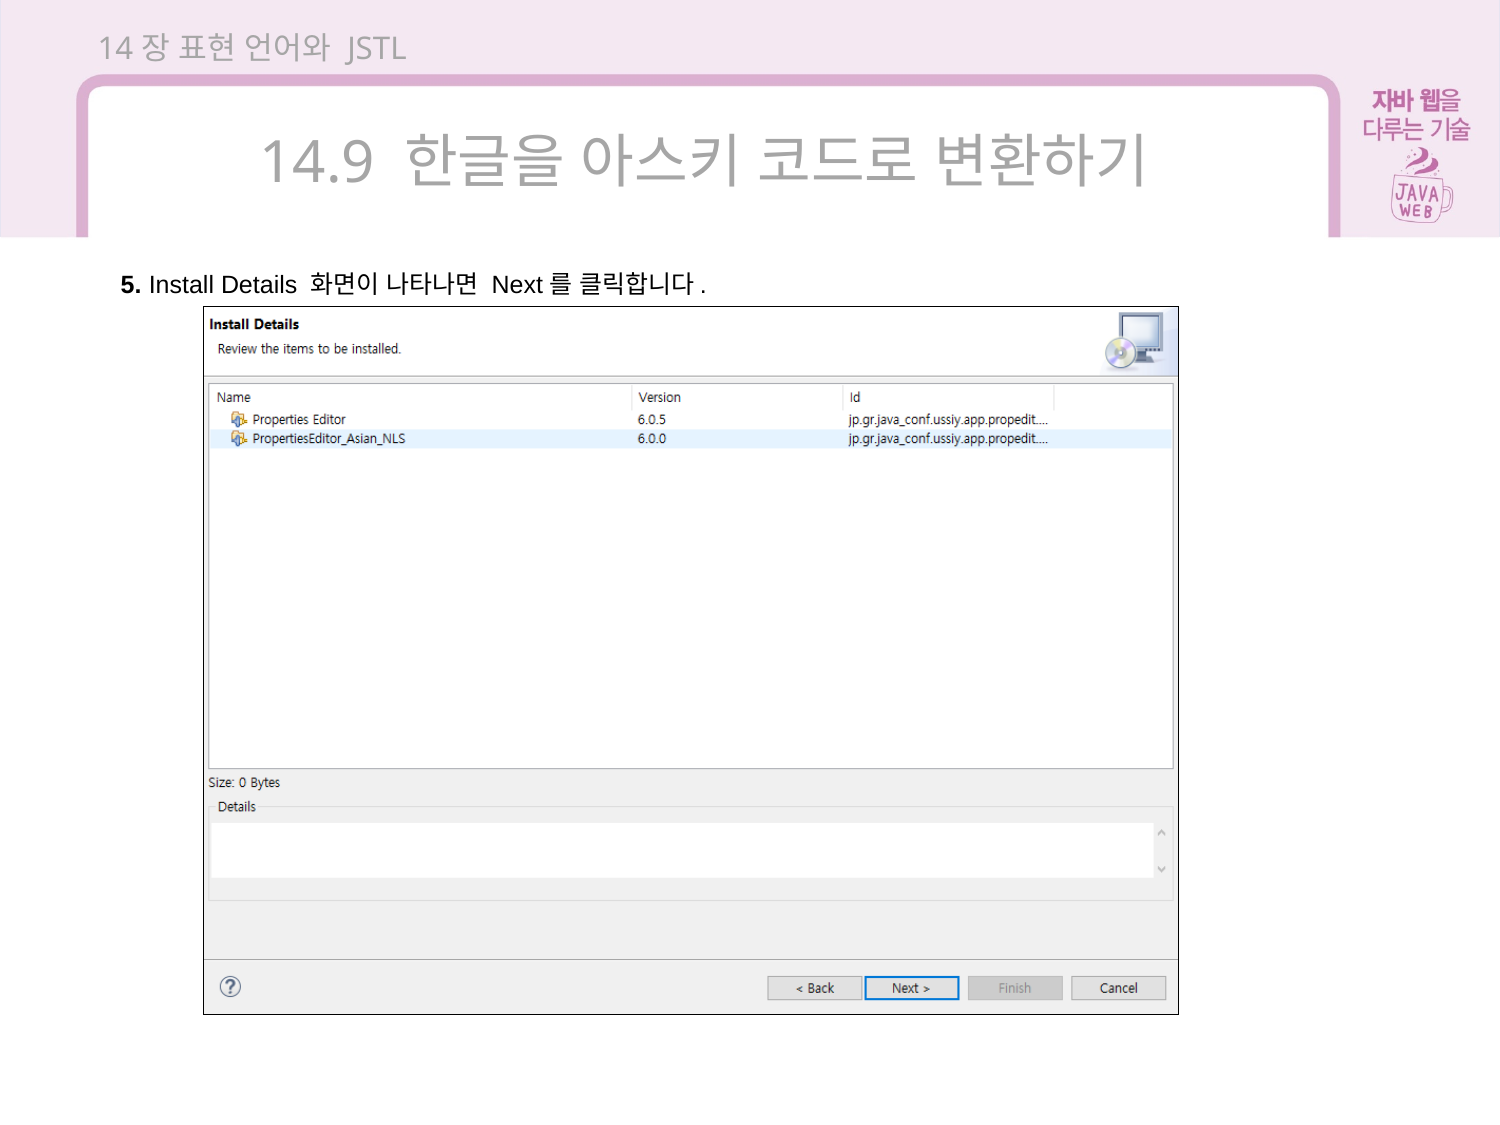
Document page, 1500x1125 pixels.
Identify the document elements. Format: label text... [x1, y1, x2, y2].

text_box 14.9 한글을 아스키 코드로 변환하기 [178, 117, 1229, 202]
text_box 5. Install Details 화면이 나타나면 Next를 클릭합니다. [105, 260, 1363, 306]
picture [0, 0, 1500, 1125]
text_box 14장 표현 언어와 JSTL [82, 0, 1133, 74]
